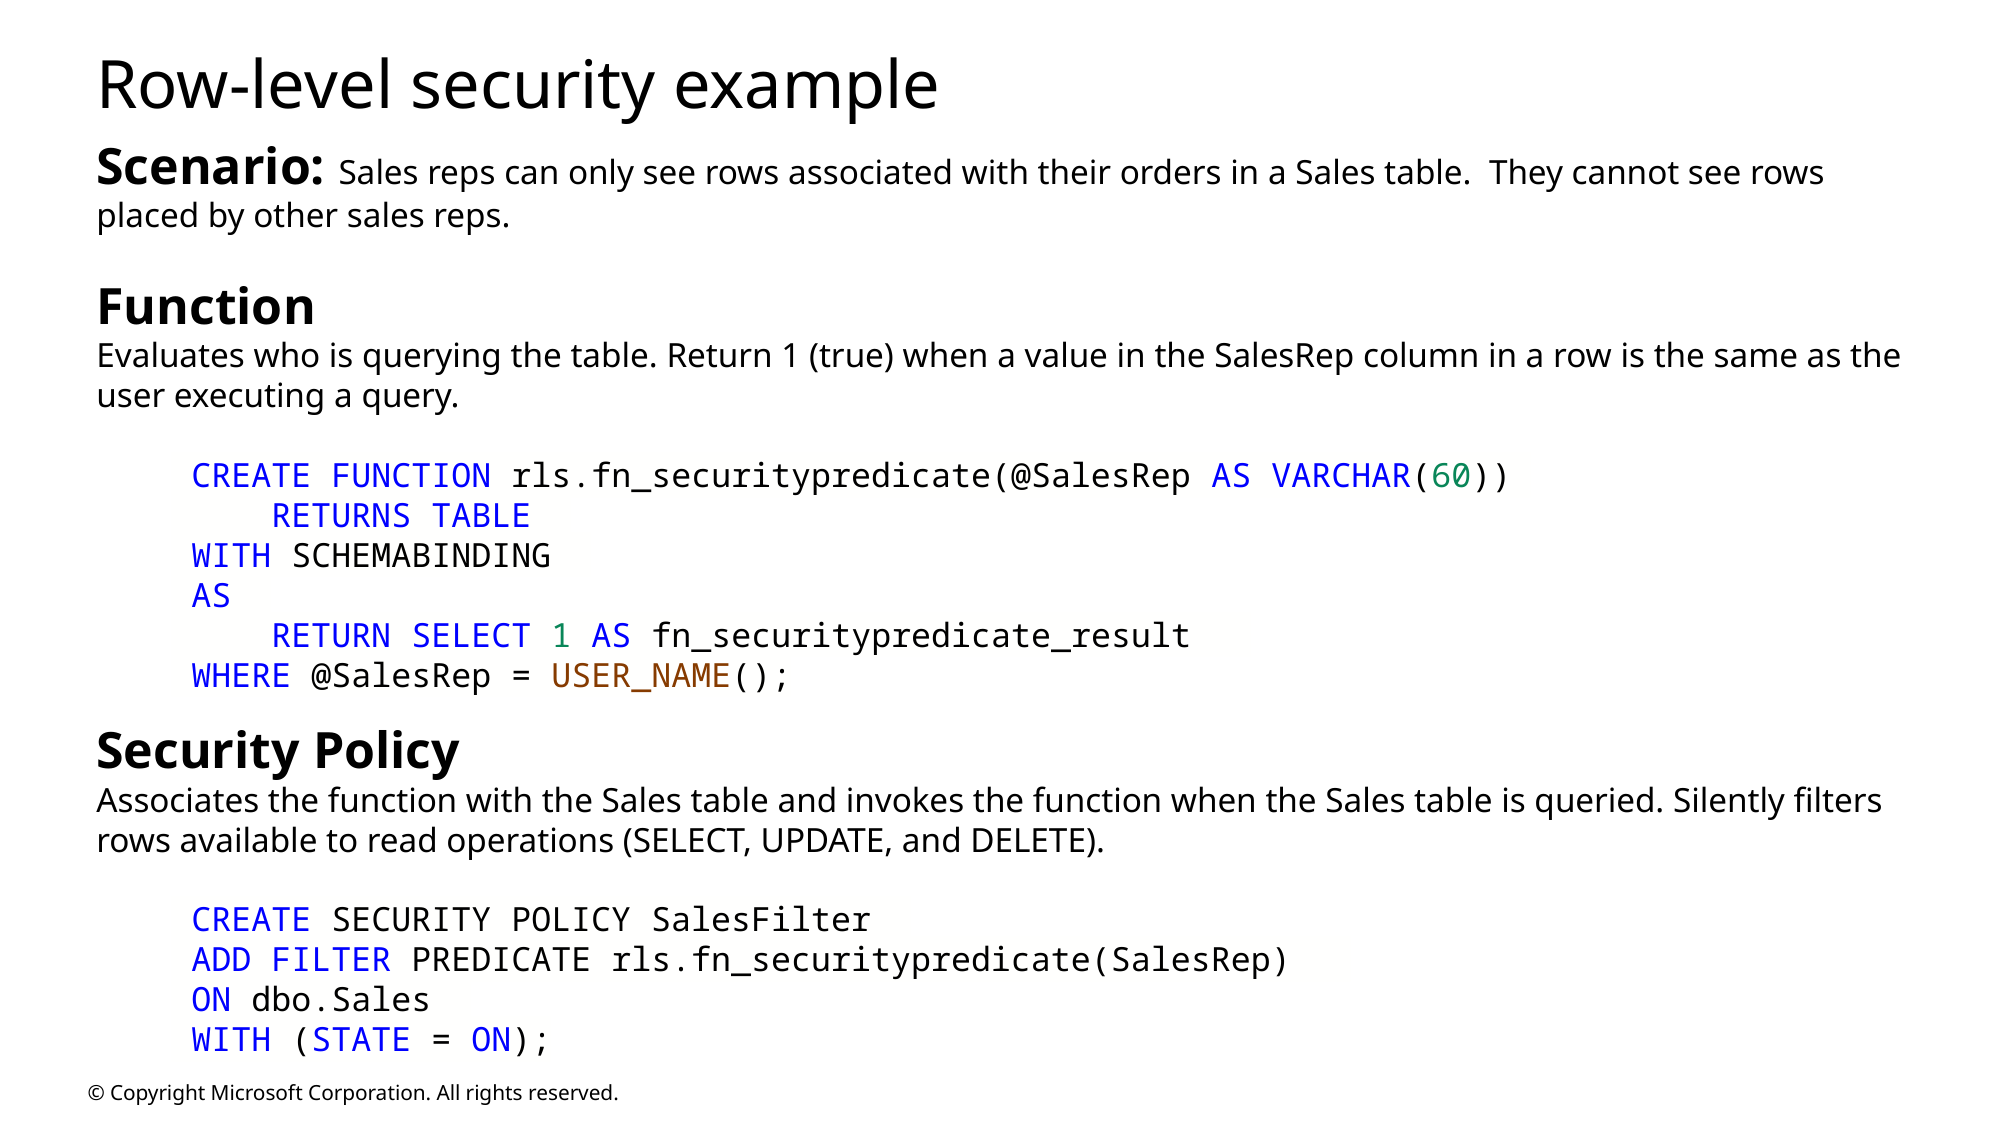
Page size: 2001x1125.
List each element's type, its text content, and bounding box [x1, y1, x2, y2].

text_box Scenario: Sales reps can only see rows associated with their orders in a Sales table. They cannot see rows placed by other sales reps. Function Evaluates who is querying the table. Return 1 (true) when a value in the SalesRep column in a row is the same as the user executing a query. CREATE FUNCTION rls.fn_securitypredicate(@SalesRep AS VARCHAR(60)) RETURNS TABLE WITH SCHEMABINDING AS RETURN SELECT 1 AS fn_securitypredicate_result WHERE @SalesRep = USER_NAME(); Security Policy Associates the function with the Sales table and invokes the function when the Sales table is queried. Silently filters rows available to read operations (SELECT, UPDATE, and DELETE). CREATE SECURITY POLICY SalesFilter ADD FILTER PREDICATE rls.fn_securitypredicate(SalesRep) ON dbo.Sales WITH (STATE = ON); [96, 134, 1937, 1125]
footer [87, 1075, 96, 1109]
title Row-level security example [96, 41, 1909, 123]
